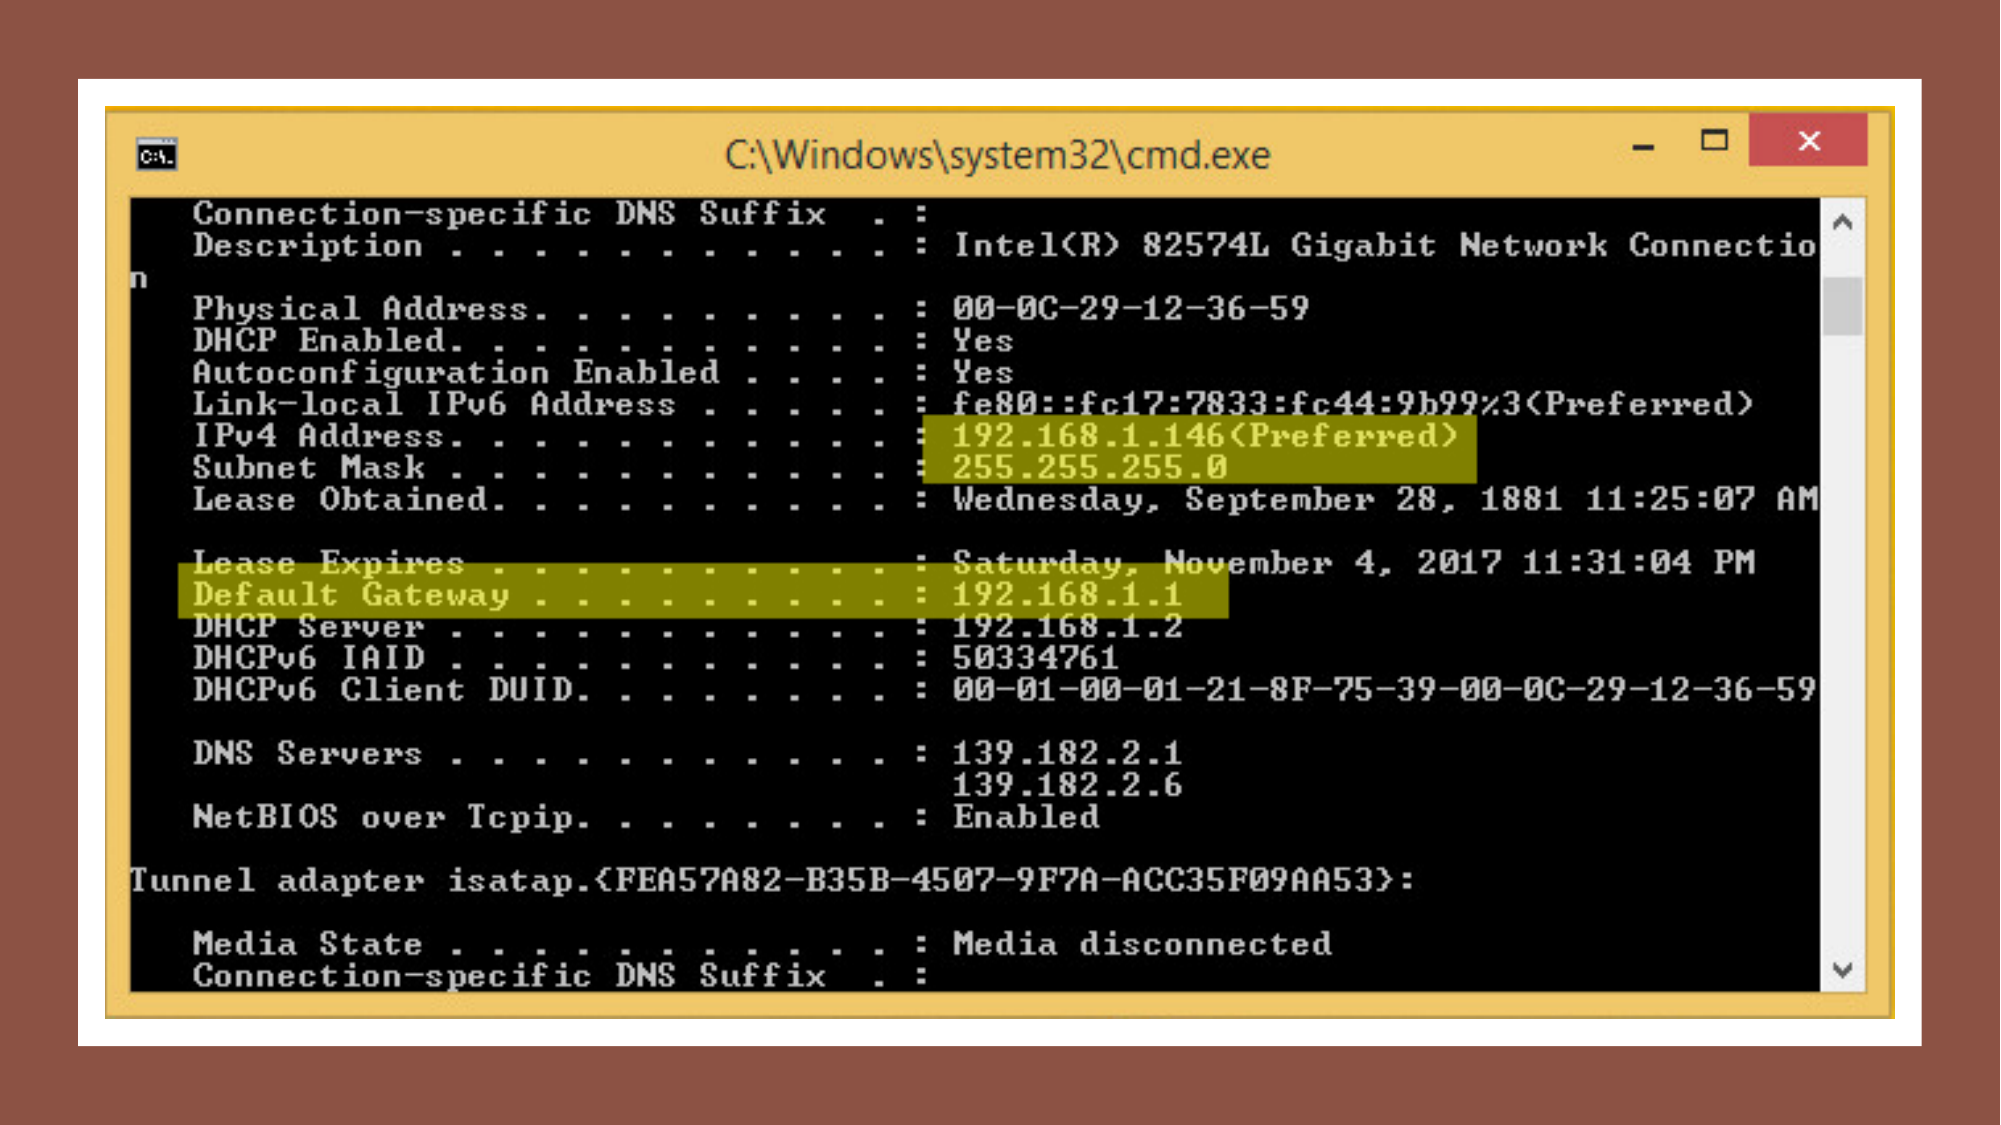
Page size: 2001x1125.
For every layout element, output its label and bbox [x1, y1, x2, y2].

text_box [0, 0, 2000, 1125]
picture [105, 106, 1895, 1019]
text_box [77, 78, 1923, 1047]
